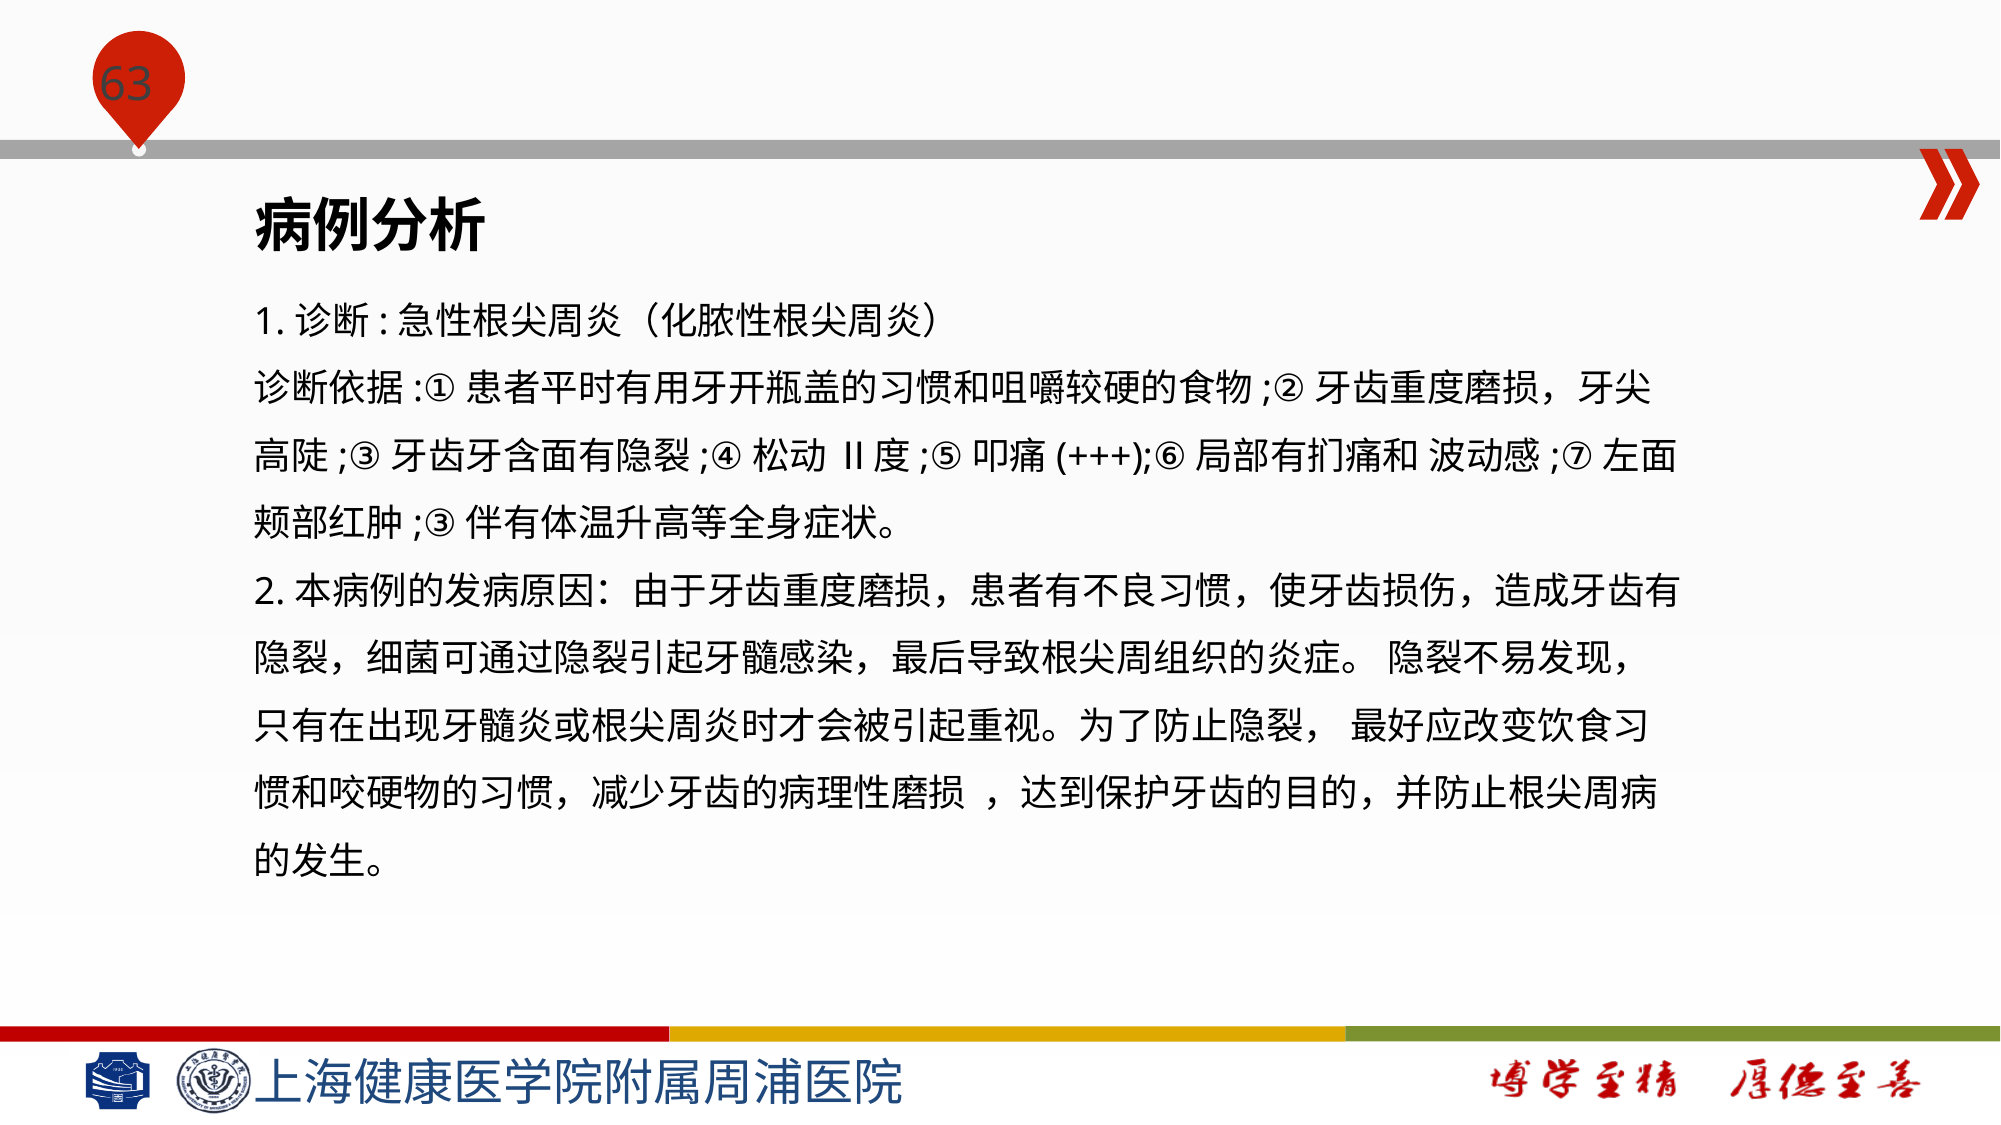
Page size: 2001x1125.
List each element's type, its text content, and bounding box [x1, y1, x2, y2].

picture [1458, 1043, 1955, 1124]
picture [70, 1042, 260, 1121]
text_box 1.诊断:急性根尖周炎（化脓性根尖周炎） 诊断依据:①患者平时有用牙开瓶盖的习惯和咀嚼较硬的食物;②牙齿重度磨损，牙尖高陡;③牙齿牙含面有隐裂;④松动 Ⅱ度;⑤叩痛(+++);⑥局部有扪痛和 波动感;⑦左面颊部红肿;③伴有体温升高等全身症状。 2.本病例的发病原因：由于牙齿重度磨损，患者有不良习惯，使牙齿损伤，造成牙齿有隐裂，细菌可通过隐裂引起牙髓感染，最后导致根尖周组织的炎症。 隐裂不易发现，只有在出现牙髓炎或根尖周炎时才会被引起重视。为了防止隐裂， 最好应改变饮食习惯和咬硬物的习惯，减少牙齿的病理性磨损 ，达到保护牙齿的目的，并防止根尖周病的发生。 [239, 266, 1699, 1092]
text_box 病例分析 [239, 181, 583, 266]
